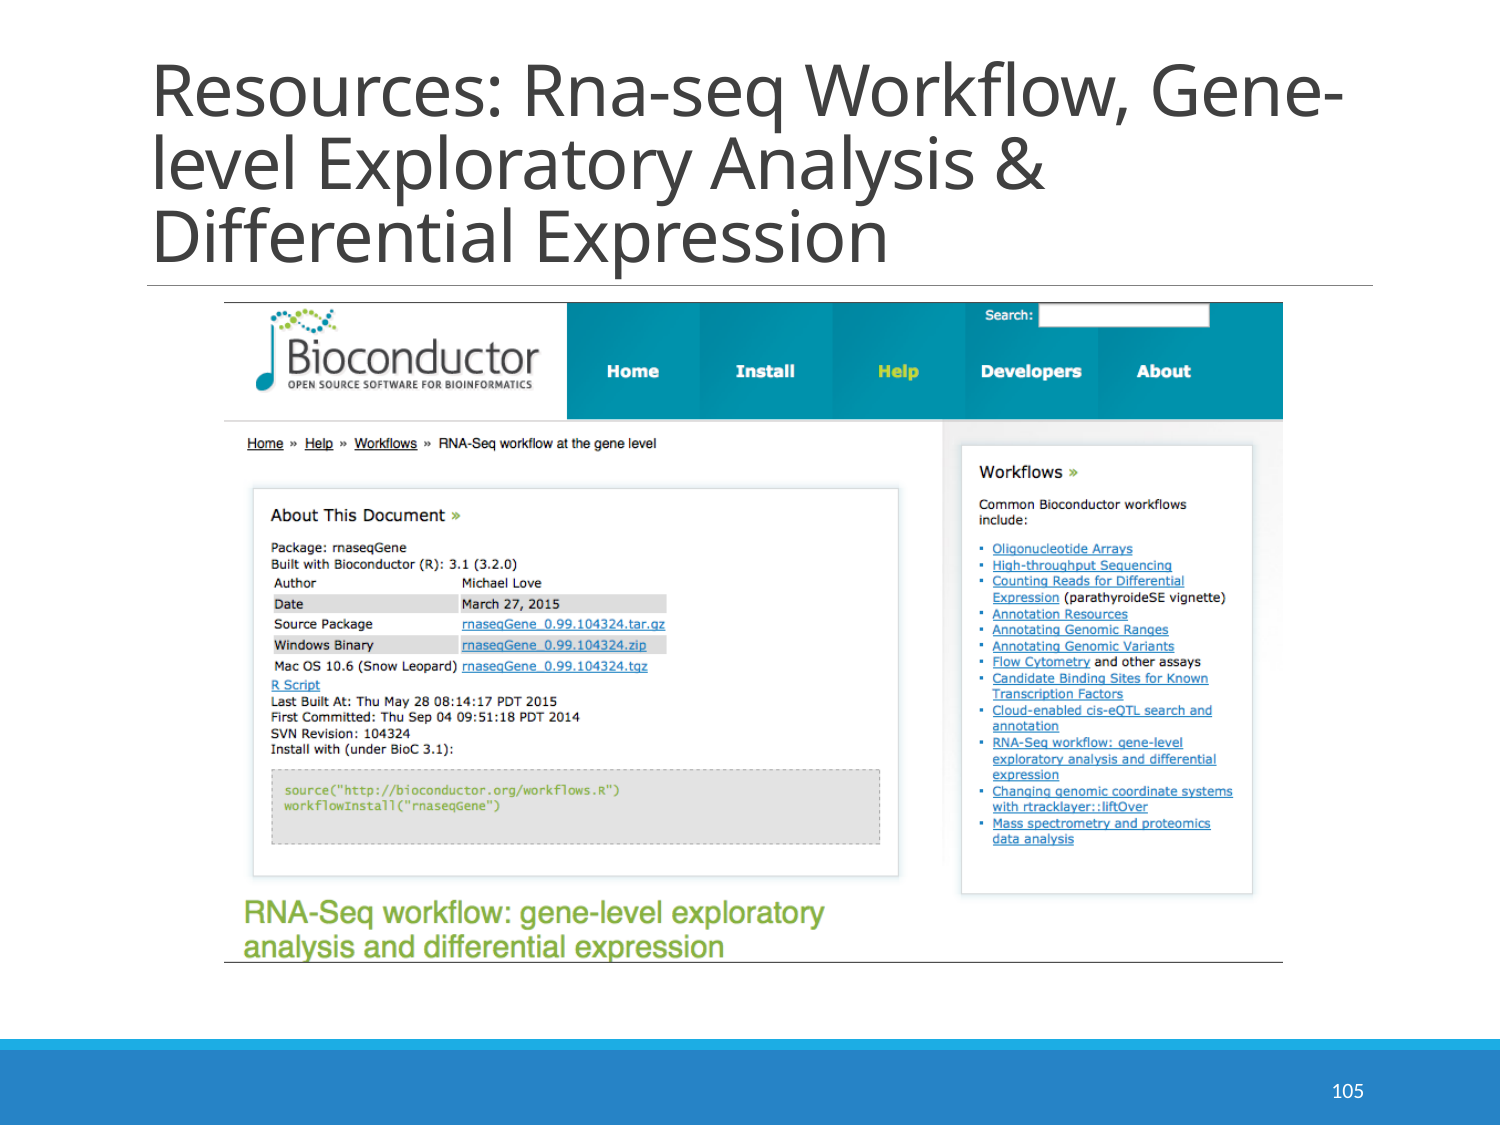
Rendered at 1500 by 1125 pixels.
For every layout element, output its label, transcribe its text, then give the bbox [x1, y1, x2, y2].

slide_number 105 [1218, 1059, 1380, 1120]
title Resources: Rna-seq Workflow, Gene-level Exploratory Analysis & Differential Expression [135, 47, 1373, 285]
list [224, 302, 1283, 964]
